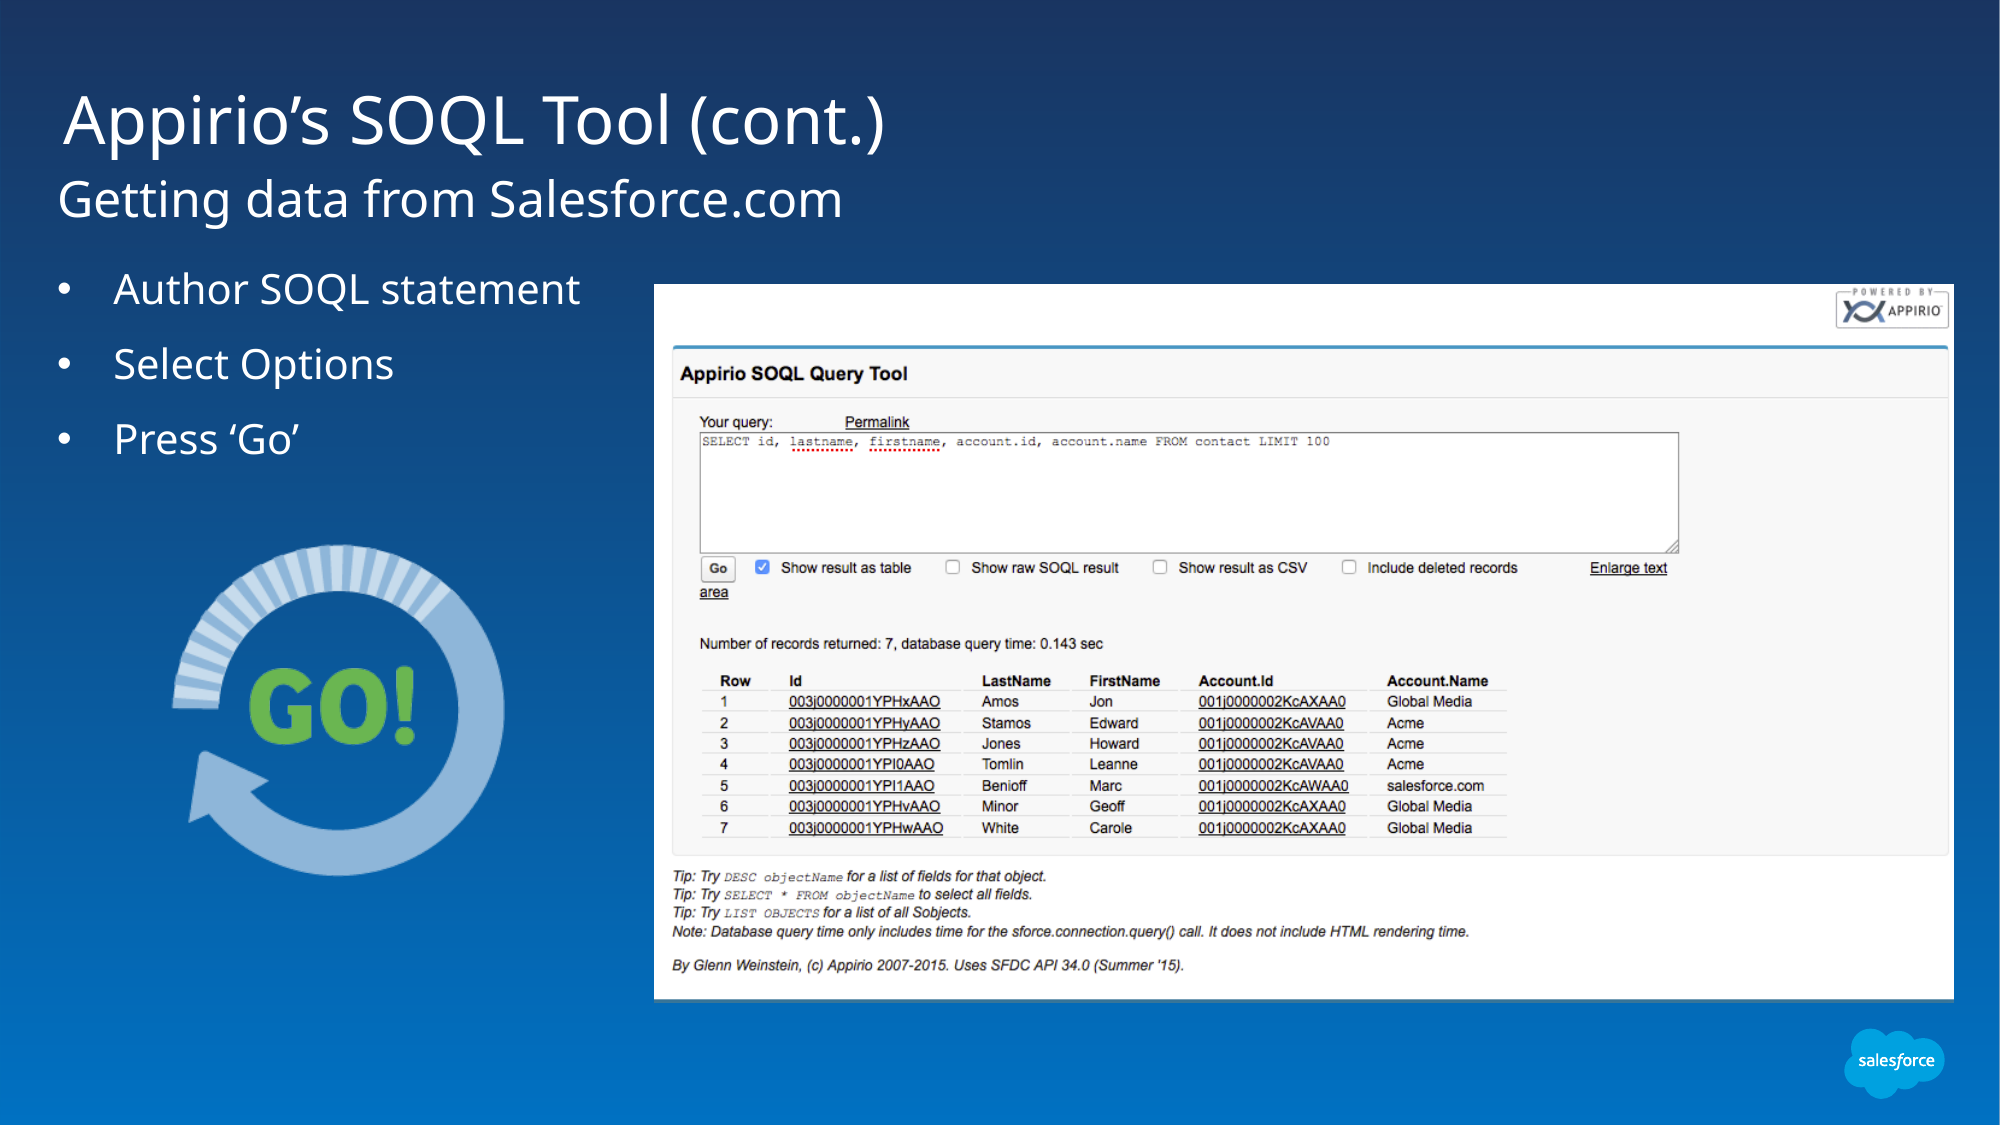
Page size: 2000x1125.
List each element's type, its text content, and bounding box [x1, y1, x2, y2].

title Appirio’s SOQL Tool (cont.) [64, 8, 1954, 158]
list Getting data from Salesforce.com [55, 167, 1940, 229]
picture [0, 0, 2000, 1125]
list Author SOQL statement Select Options Press ‘Go’ [55, 262, 655, 581]
